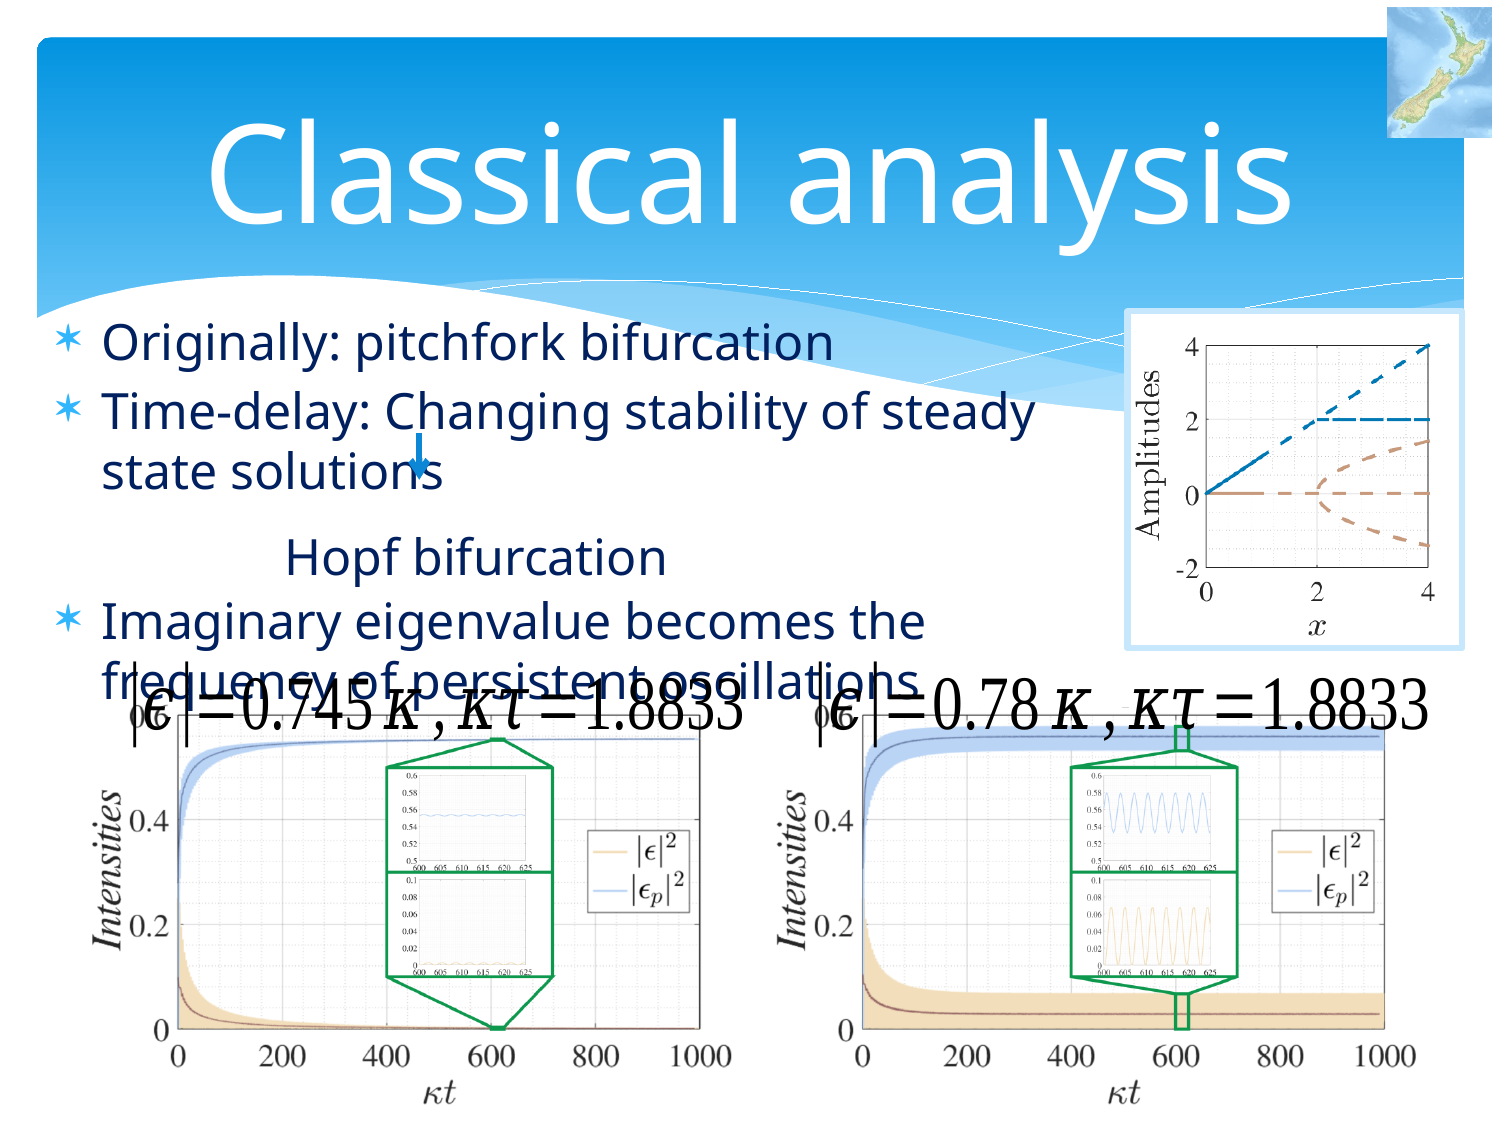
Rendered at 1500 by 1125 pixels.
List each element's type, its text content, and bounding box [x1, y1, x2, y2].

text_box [79, 674, 1424, 1107]
picture [1387, 7, 1492, 138]
text_box Originally: pitchfork bifurcation Time-delay: Changing stability of steady state solutions Hopf bifurcation Imaginary eigenvalue becomes the frequency of persistent oscillations [41, 302, 1152, 1106]
text_box Classical analysis [41, 90, 1459, 247]
picture [1130, 314, 1459, 646]
